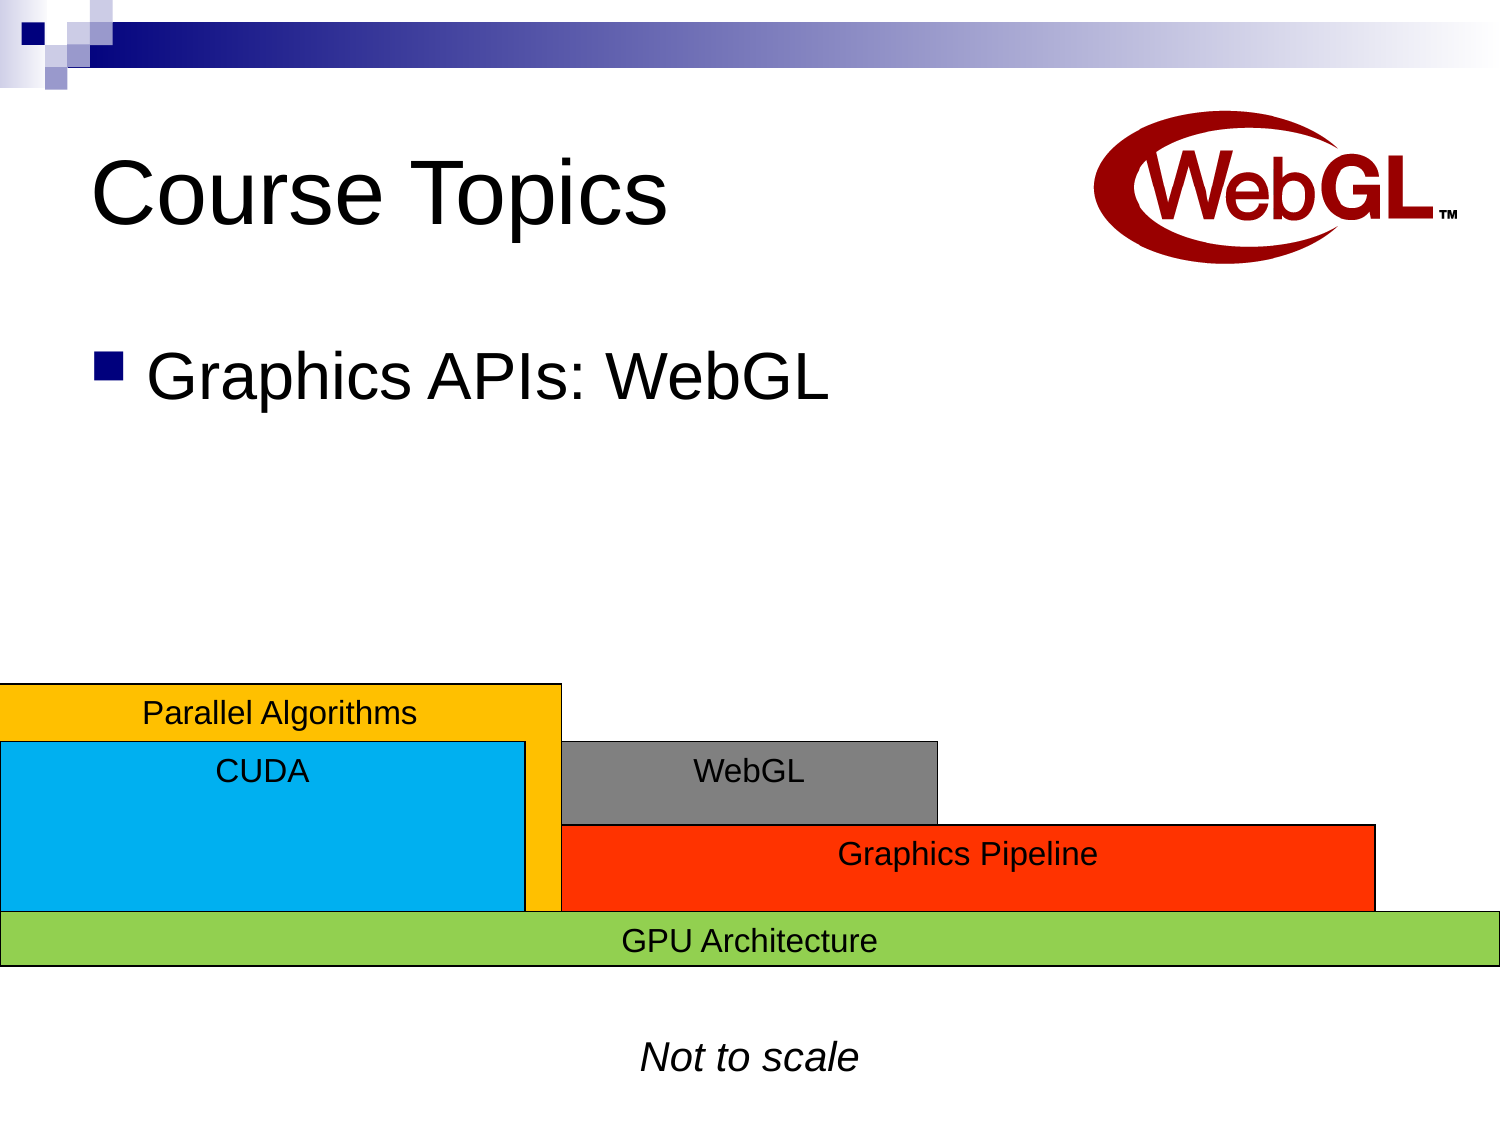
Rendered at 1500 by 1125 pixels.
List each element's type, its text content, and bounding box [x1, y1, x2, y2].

text_box WebGL [562, 741, 938, 824]
title Course Topics [75, 75, 1425, 300]
picture [1073, 102, 1476, 271]
text_box CUDA [0, 741, 525, 911]
text_box Not to scale [0, 1021, 1500, 1087]
text_box Parallel Algorithms [0, 683, 562, 911]
text_box GPU Architecture [0, 911, 1500, 967]
list Graphics APIs: WebGL [75, 324, 1425, 413]
text_box Graphics Pipeline [561, 824, 1375, 911]
